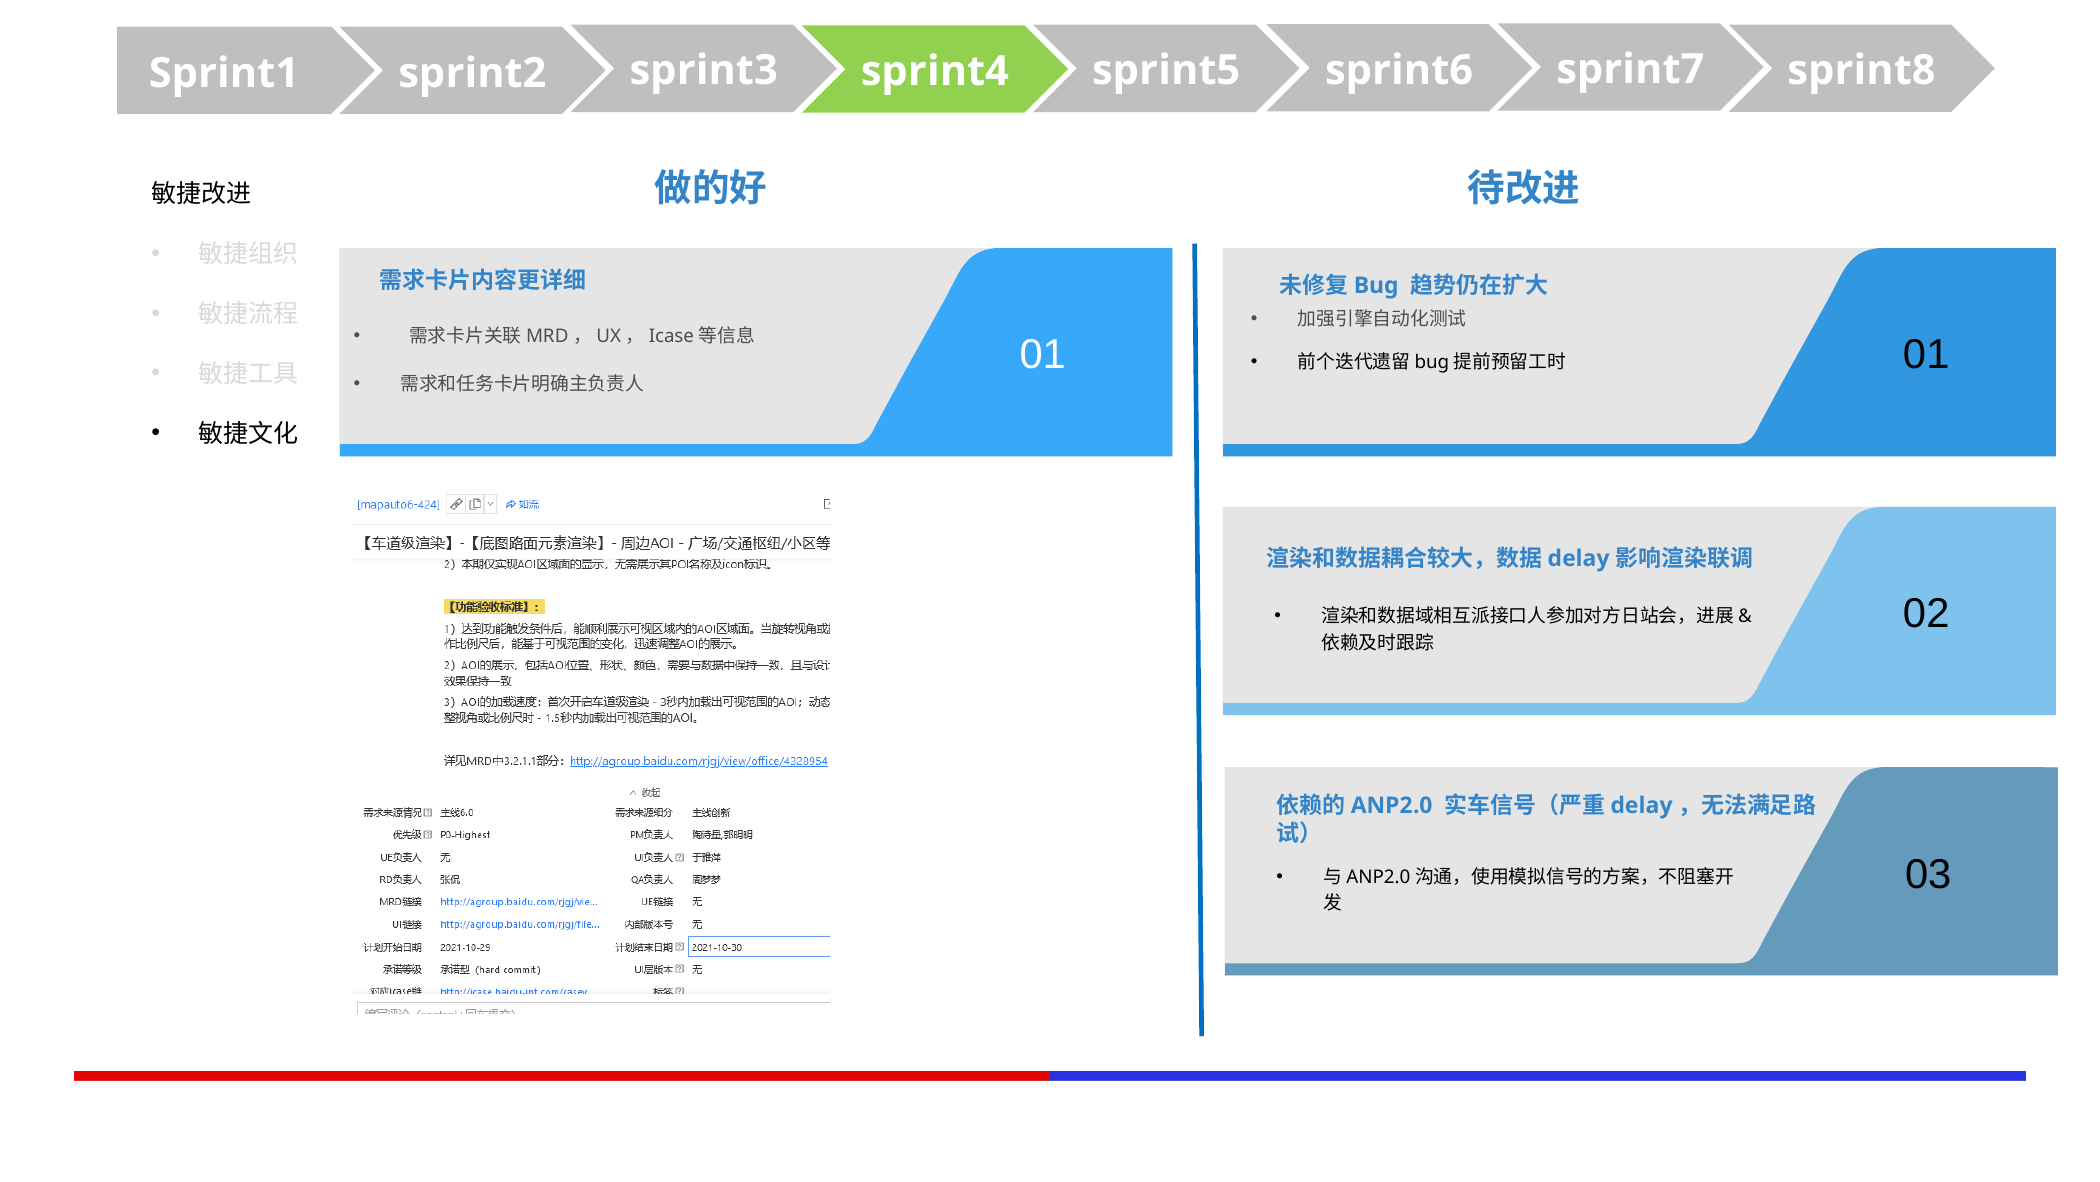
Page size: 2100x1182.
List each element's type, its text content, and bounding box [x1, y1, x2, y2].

text_box sprint8 [1726, 22, 1998, 114]
text_box sprint2 [337, 24, 608, 117]
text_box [1222, 506, 2057, 716]
text_box sprint4 [799, 23, 1071, 115]
picture [353, 492, 830, 1014]
text_box 做的好 [640, 156, 783, 217]
text_box 敏捷改进 敏捷组织 敏捷流程 敏捷工具 敏捷文化 [136, 170, 1496, 485]
picture [74, 1071, 2026, 1081]
text_box sprint7 [1495, 21, 1766, 113]
text_box Sprint1 [114, 24, 378, 117]
text_box sprint5 [1031, 22, 1302, 115]
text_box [1222, 247, 2057, 457]
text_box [353, 263, 970, 421]
text_box sprint6 [1264, 21, 1535, 114]
text_box 待改进 [1452, 156, 1596, 216]
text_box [1194, 243, 1202, 1037]
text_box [339, 247, 1173, 457]
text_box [1224, 766, 2059, 976]
text_box sprint3 [568, 22, 839, 115]
